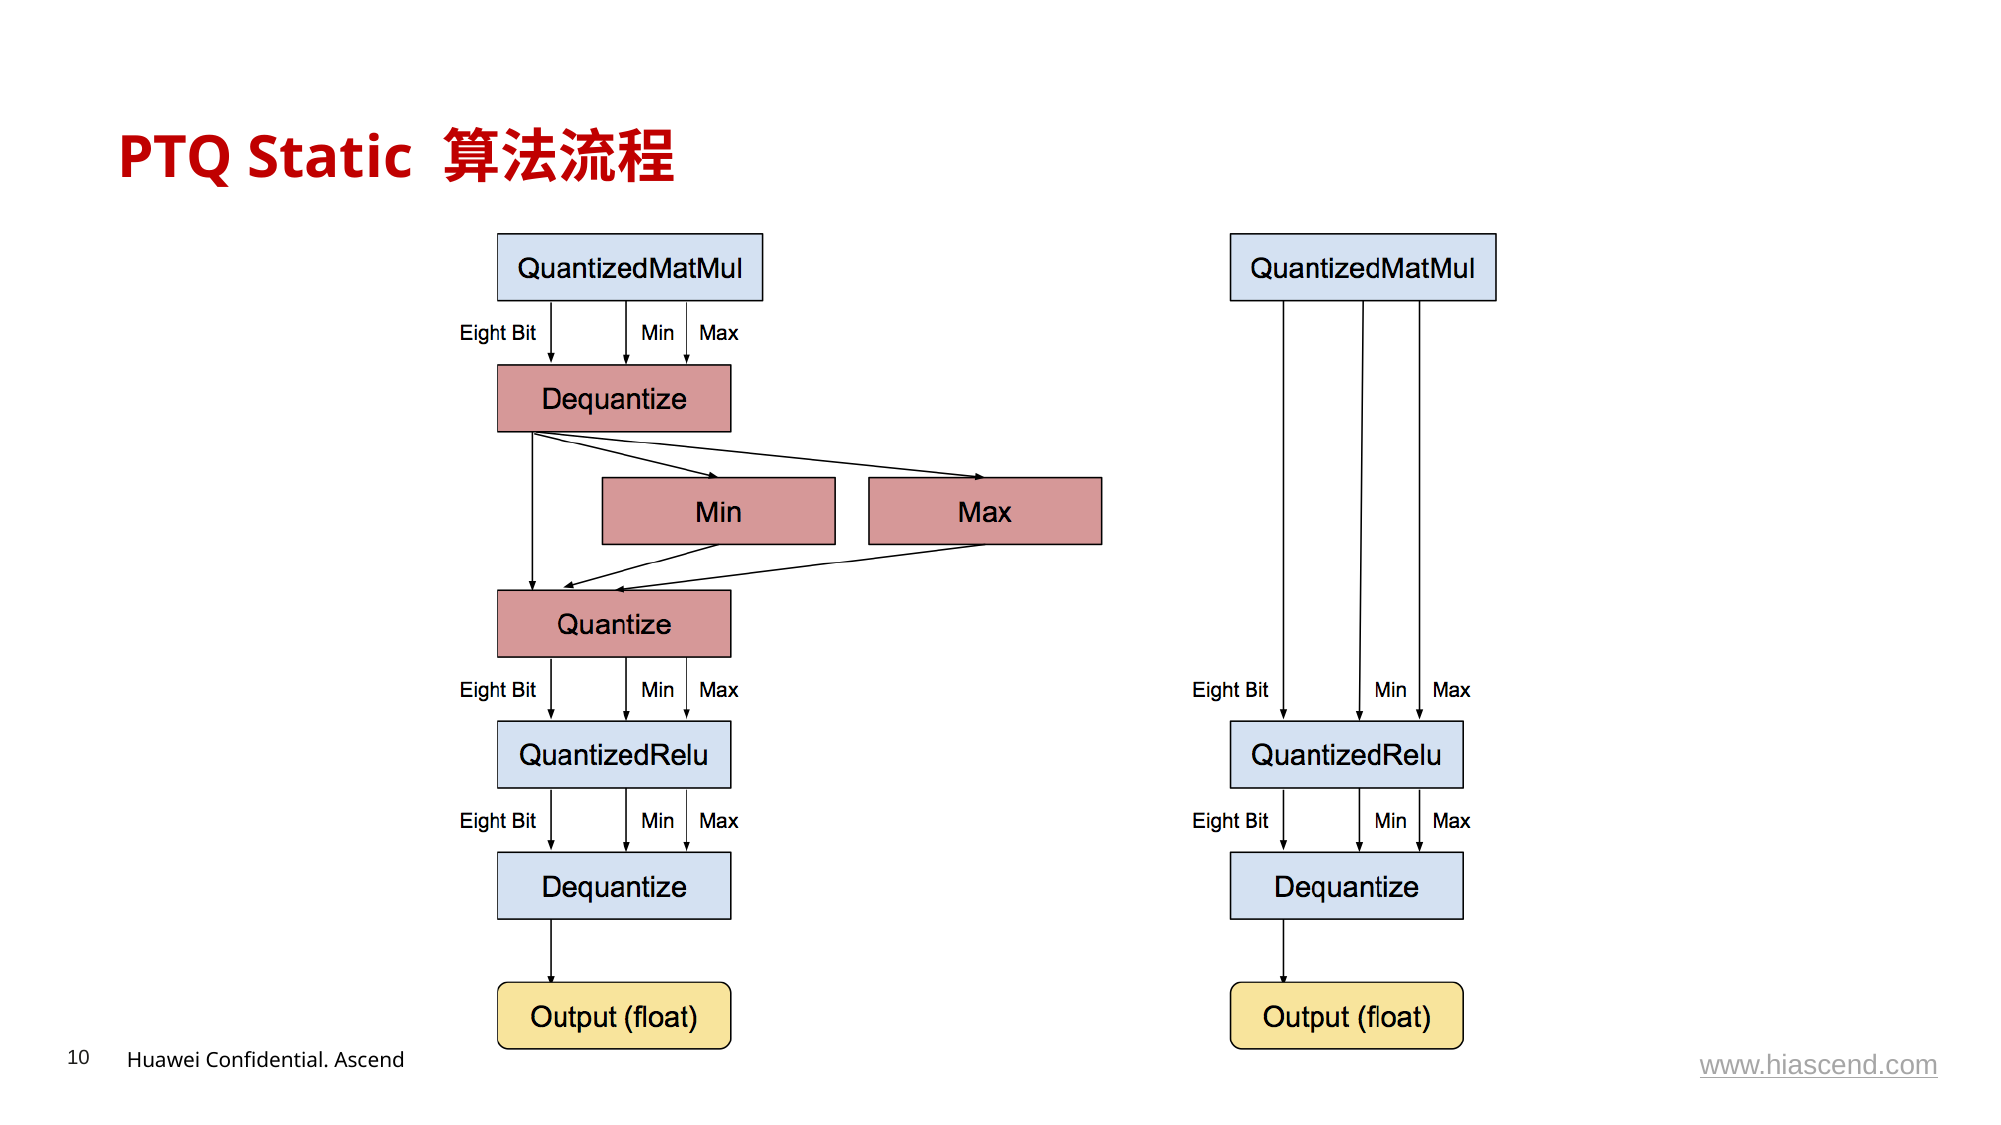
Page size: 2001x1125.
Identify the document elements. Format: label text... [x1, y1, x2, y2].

picture [435, 203, 1566, 1102]
title PTQ Static 算法流程 [102, 111, 1901, 209]
